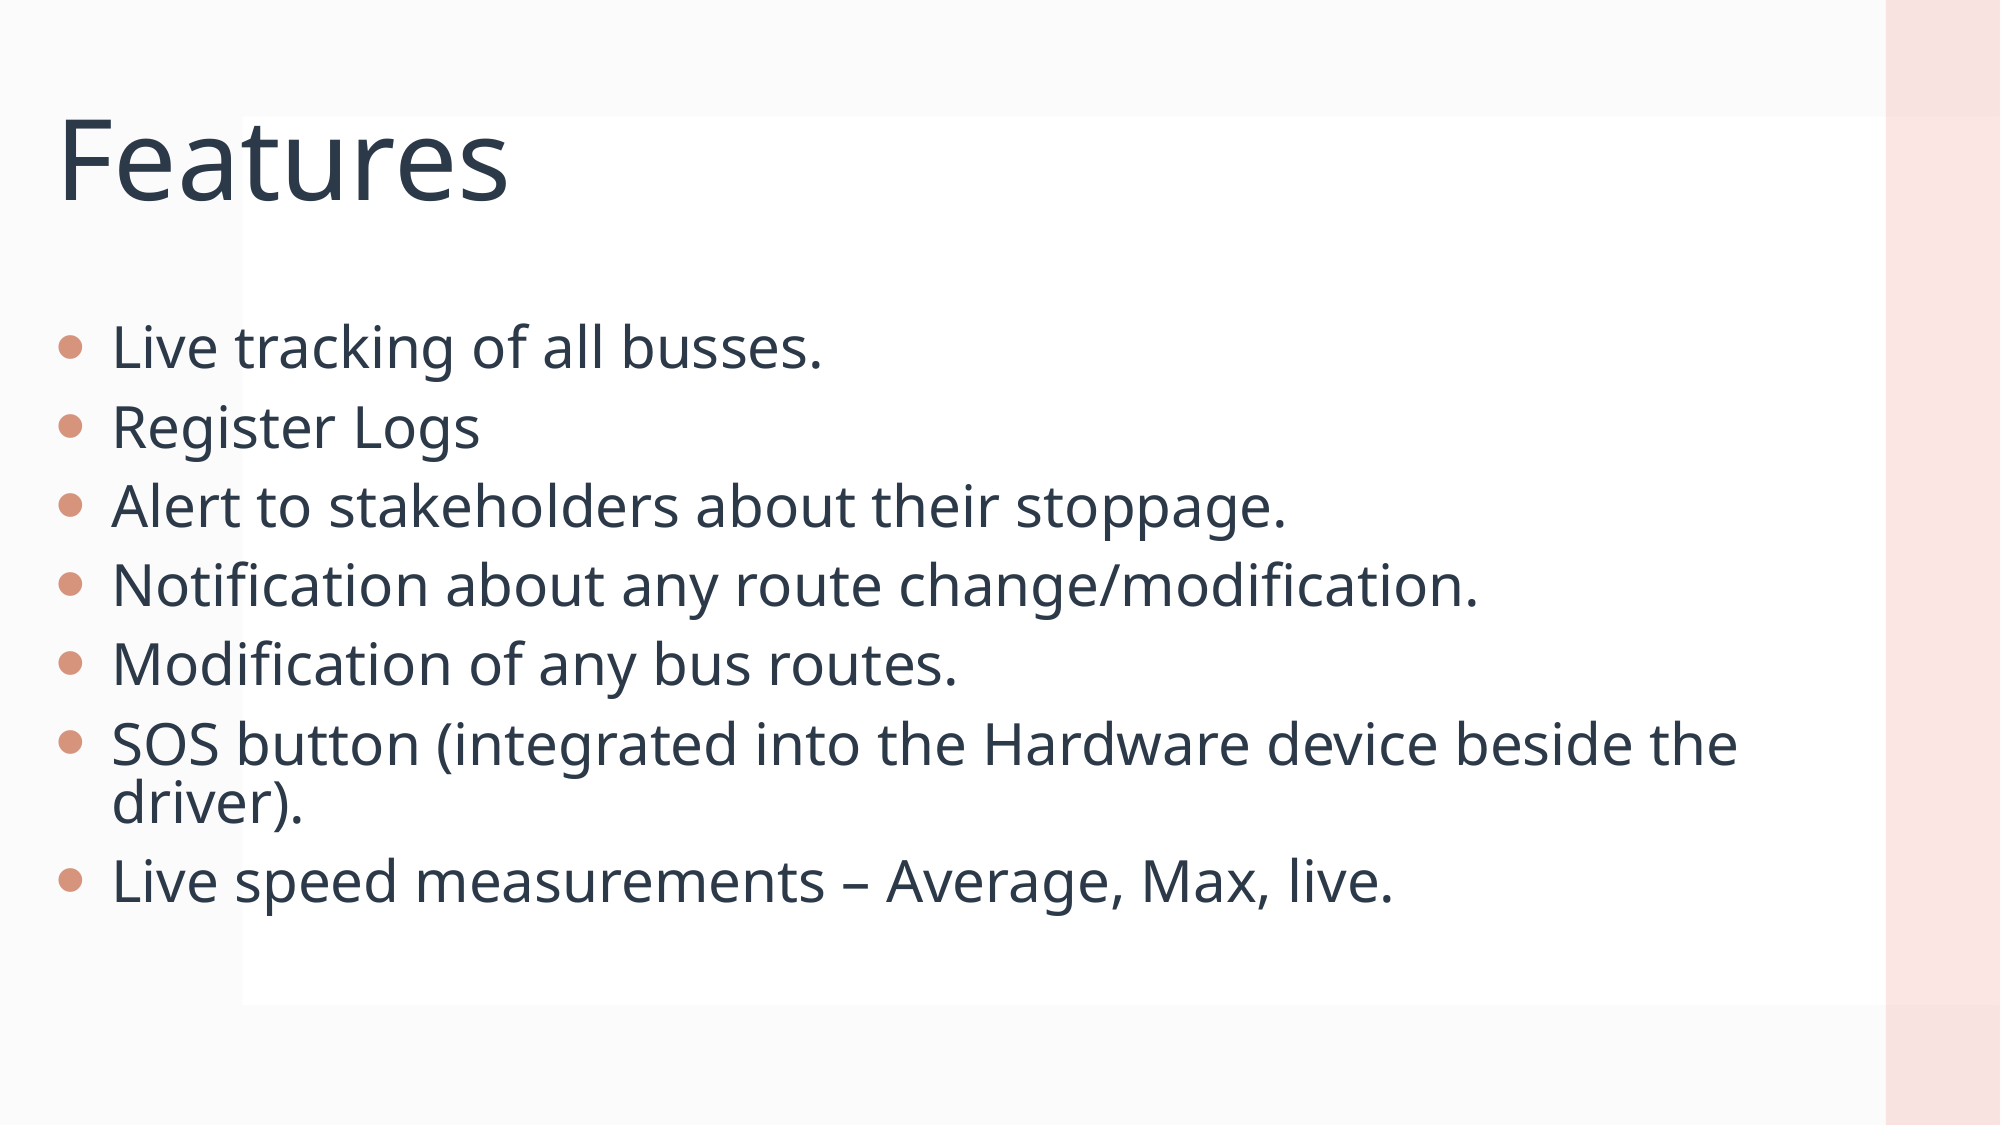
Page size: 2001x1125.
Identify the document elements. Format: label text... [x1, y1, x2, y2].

title Features [40, 0, 778, 232]
subtitle Live tracking of all busses. Register Logs Alert to stakeholders about their stoppage. Notification about any route change/modification. Modification of any bus routes. SOS button (integrated into the Hardware device beside the driver). Live speed measurements – Average, Max, live. [40, 314, 1864, 1072]
